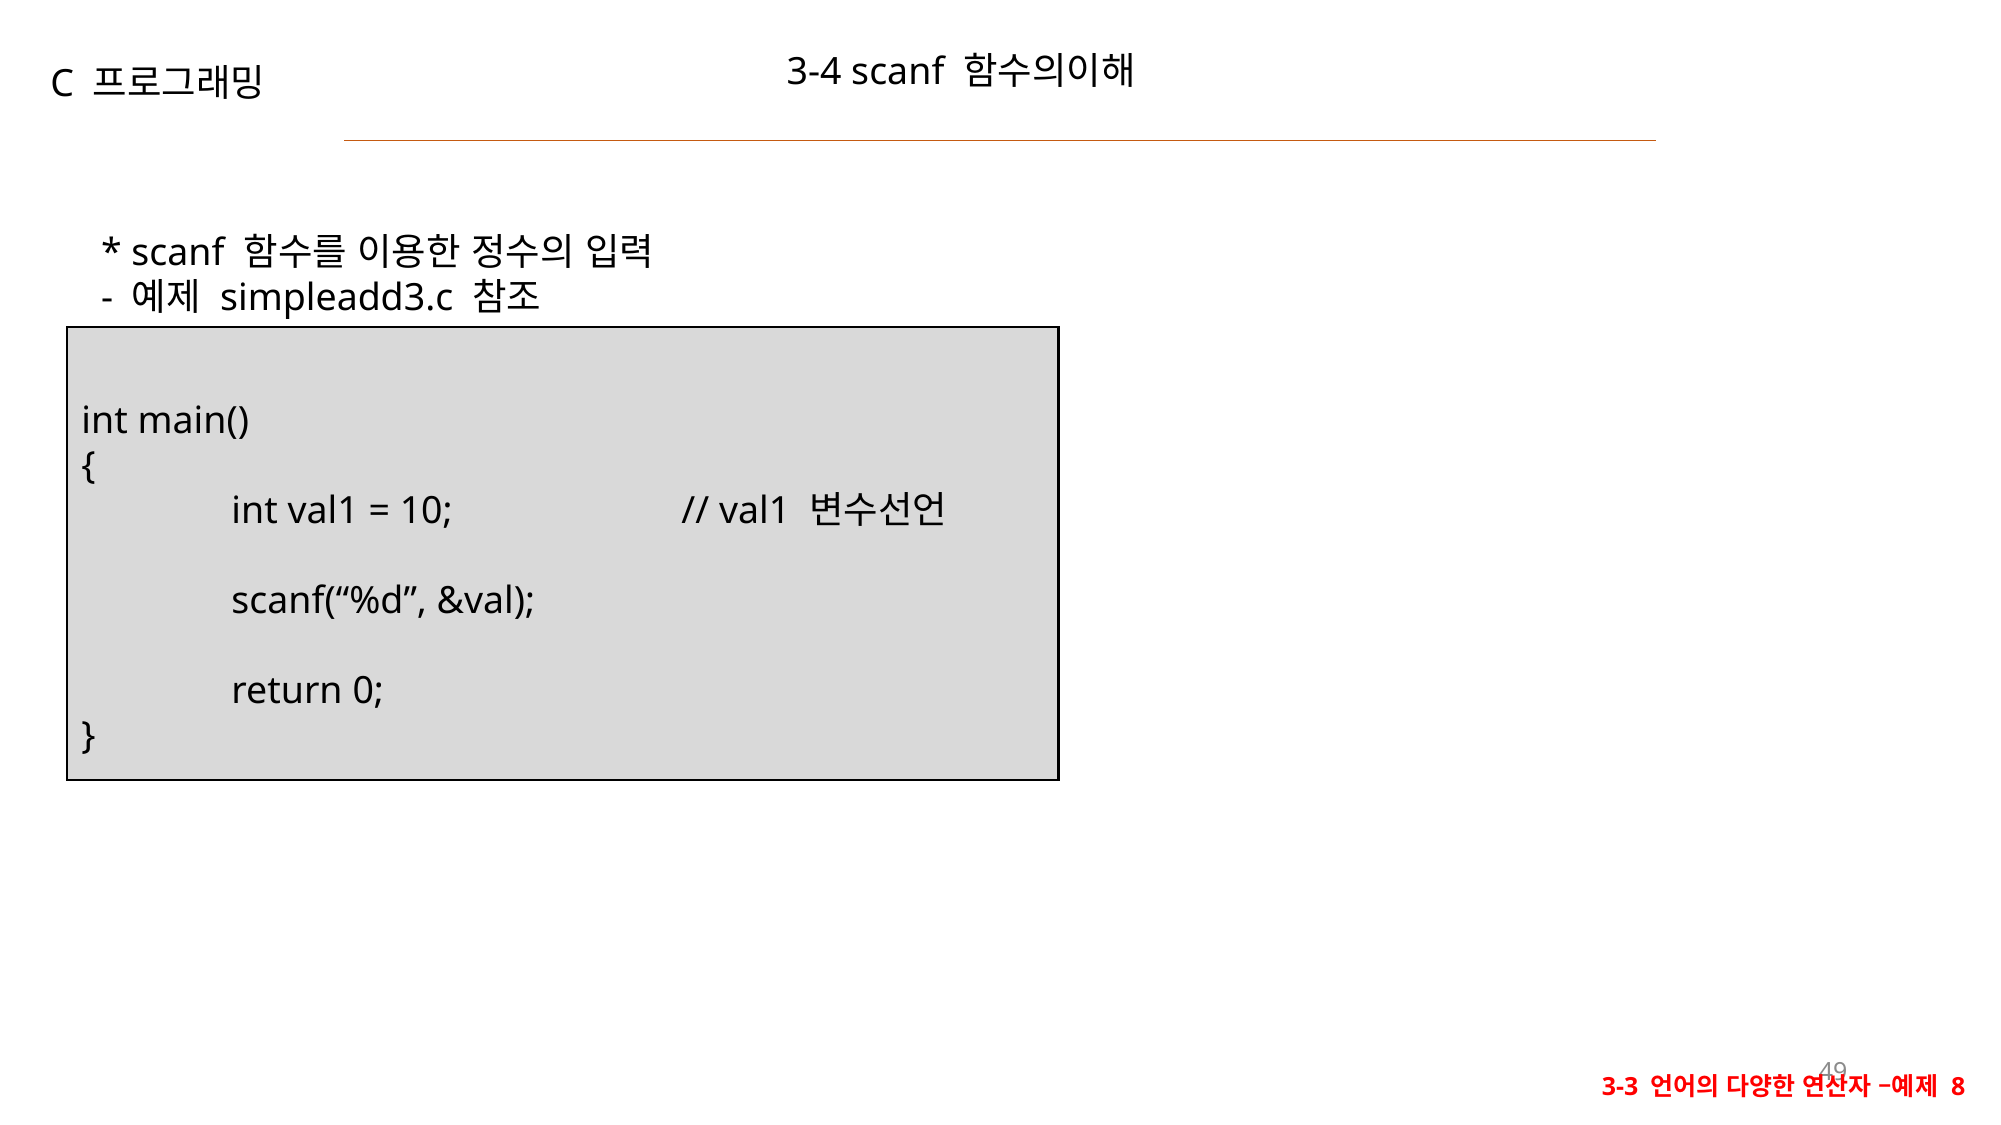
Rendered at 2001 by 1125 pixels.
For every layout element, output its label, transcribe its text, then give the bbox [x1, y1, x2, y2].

text_box * scanf 함수를 이용한 정수의 입력 - 예제 simpleadd3.c 참조 [86, 220, 670, 326]
text_box int main() { int val1 = 10; // val1 변수선언 scanf(“%d”, &val); return 0; } [66, 326, 1060, 781]
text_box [29, 40, 1656, 141]
text_box 3-3 언어의 다양한 연산자 –예제 8 [1587, 1062, 1981, 1108]
slide_number 49 [1412, 1042, 1863, 1103]
